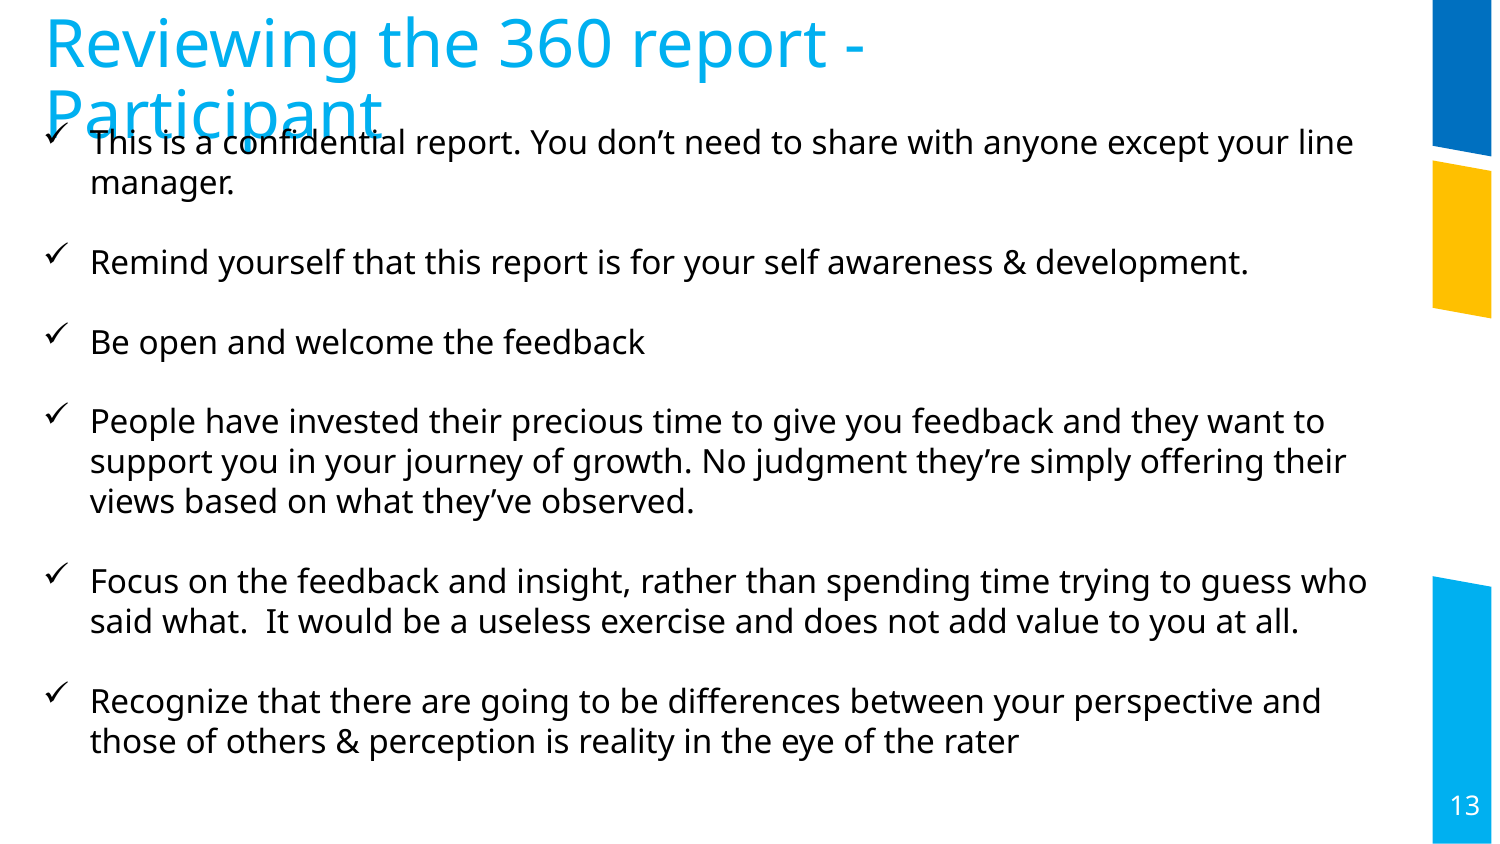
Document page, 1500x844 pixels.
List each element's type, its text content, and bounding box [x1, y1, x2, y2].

slide_number 13 [1435, 769, 1495, 844]
text_box This is a confidential report. You don’t need to share with anyone except your line manager. Remind yourself that this report is for your self awareness & development. Be open and welcome the feedback People have invested their precious time to give you feedback and they want to support you in your journey of growth. No judgment they’re simply offering their views based on what they’ve observed. Focus on the feedback and insight, rather than spending time trying to guess who said what. It would be a useless exercise and does not add value to you at all. Recognize that there are going to be differences between your perspective and those of others & perception is reality in the eye of the rater [28, 113, 1387, 844]
text_box Reviewing the 360 report - Participant [29, 2, 1230, 88]
